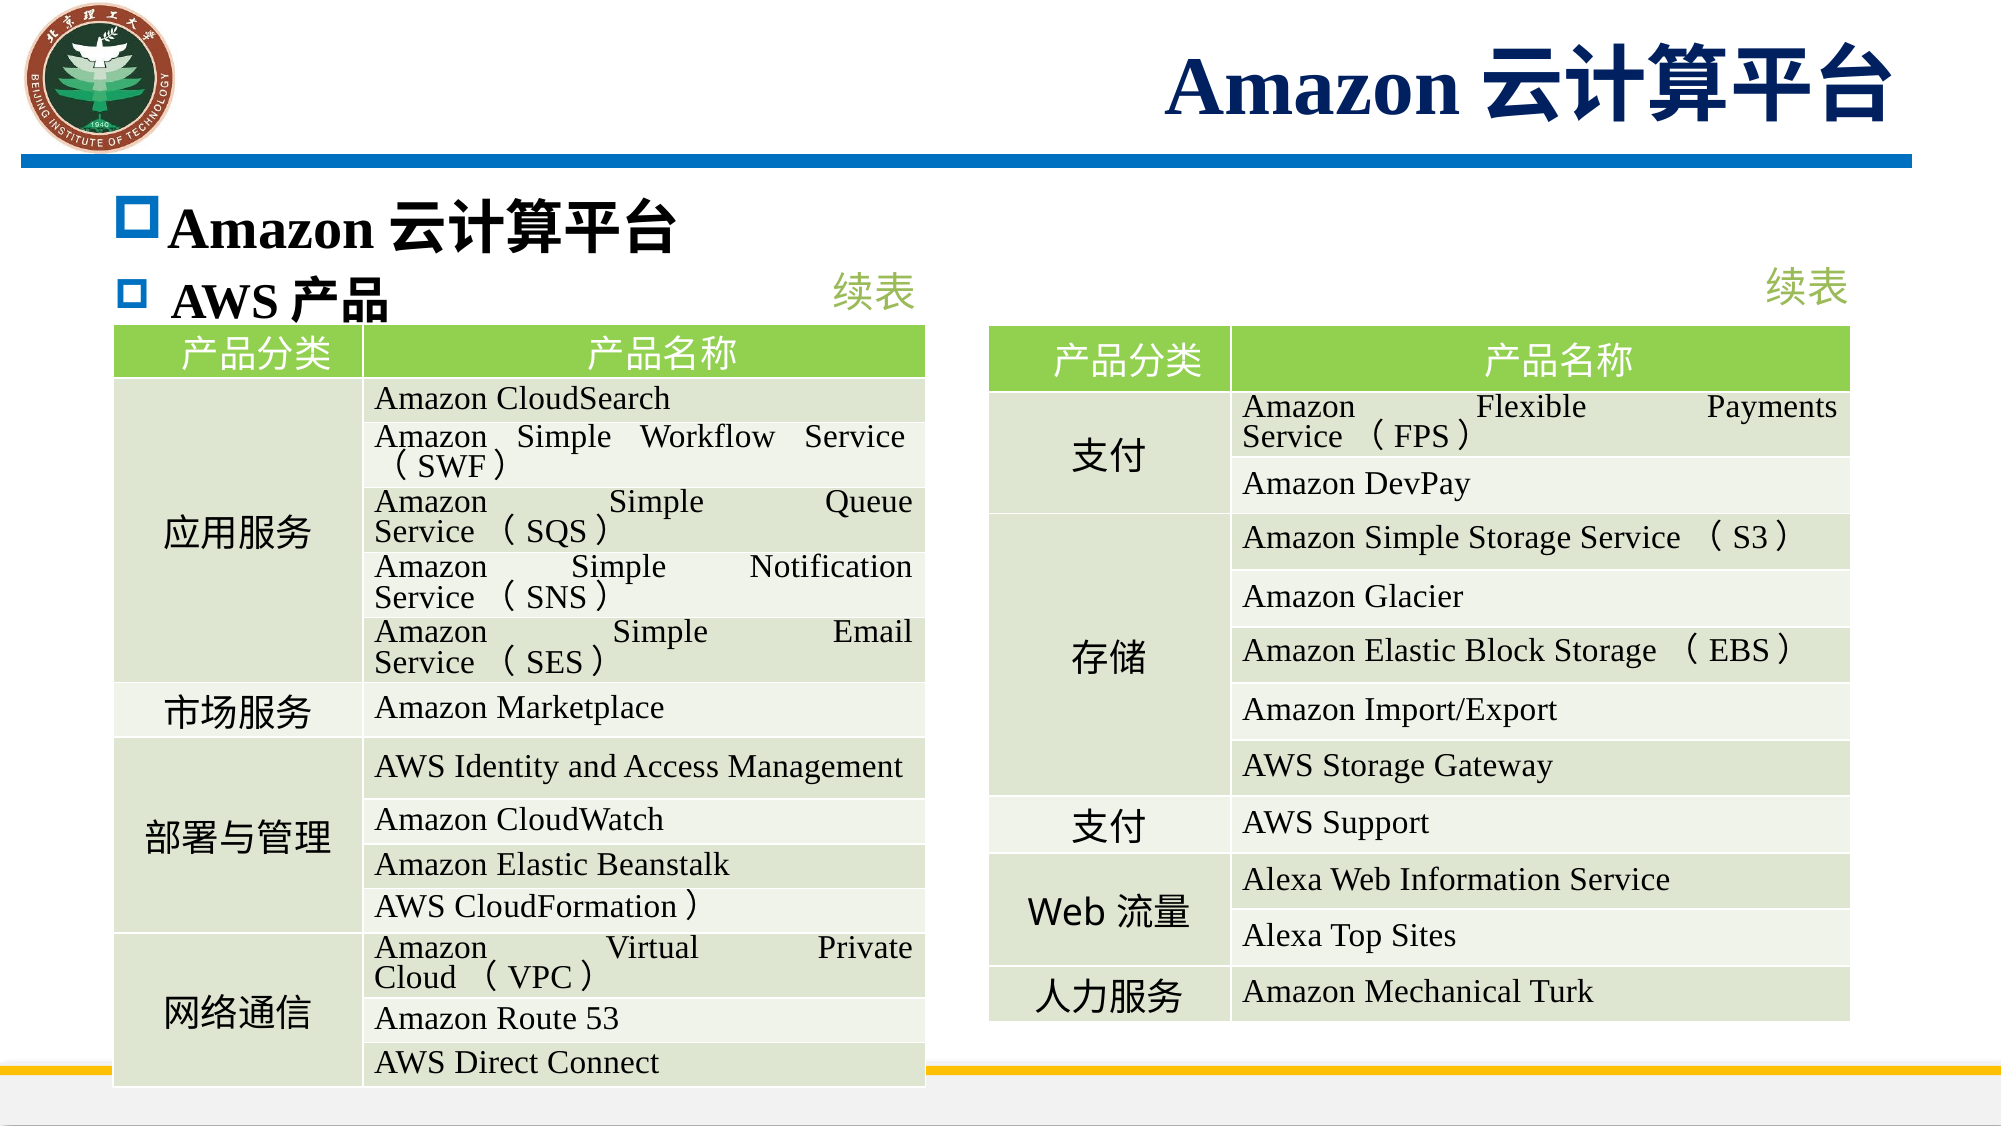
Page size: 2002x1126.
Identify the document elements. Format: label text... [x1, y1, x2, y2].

table_cell 网络通信 [114, 934, 362, 1086]
table_header 产品名称 [364, 325, 925, 377]
text_box 续表 [1751, 253, 1865, 319]
table_cell 存储 [989, 514, 1230, 795]
text_box [0, 1064, 112, 1077]
table_cell Amazon Simple Notification Service（SNS） [364, 553, 925, 617]
table_cell 部署与管理 [114, 738, 362, 932]
table_cell 应用服务 [114, 379, 362, 682]
table_cell 支付 [989, 393, 1230, 513]
table_cell Alexa Top Sites [1232, 910, 1850, 965]
table_cell Amazon Elastic Block Storage（EBS） [1232, 628, 1850, 682]
table_cell Alexa Web Information Service [1232, 854, 1850, 908]
text_box 续表 [818, 257, 932, 323]
table_cell AWS Identity and Access Management [364, 738, 925, 798]
table_cell Amazon Marketplace [364, 683, 925, 736]
table_cell AWS CloudFormation） [364, 889, 925, 932]
table_cell Amazon Glacier [1232, 571, 1850, 626]
table_cell Amazon Route 53 [364, 999, 925, 1042]
text_box Amazon云计算平台 [96, 182, 695, 268]
table_cell 支付 [989, 797, 1230, 852]
table_cell 人力服务 [989, 967, 1230, 1021]
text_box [21, 0, 1912, 167]
table_cell AWS Direct Connect [364, 1043, 925, 1086]
table_cell Amazon DevPay [1232, 458, 1850, 513]
table_cell Amazon Simple Queue Service（SQS） [364, 488, 925, 552]
table_cell Amazon Virtual Private Cloud（VPC） [364, 934, 925, 997]
text_box [926, 1064, 2001, 1077]
text_box [0, 1077, 2001, 1126]
table_cell AWS Storage Gateway [1232, 741, 1850, 795]
table_cell Amazon Flexible Payments Service（FPS） [1232, 393, 1850, 456]
table_cell Amazon Simple Storage Service（S3） [1232, 514, 1850, 569]
table_cell AWS Support [1232, 797, 1850, 852]
table_cell Amazon Mechanical Turk [1232, 967, 1850, 1021]
table_cell Amazon CloudWatch [364, 800, 925, 843]
table_cell Amazon Elastic Beanstalk [364, 845, 925, 888]
table_cell Amazon Simple Email Service（SES） [364, 618, 925, 682]
table_cell Web流量 [989, 854, 1230, 965]
table_cell Amazon Simple Workflow Service（SWF） [364, 423, 925, 487]
table_header 产品分类 [989, 326, 1230, 391]
text_box AWS产品 [99, 261, 406, 337]
table_cell 市场服务 [114, 683, 362, 736]
table_header 产品名称 [1232, 326, 1850, 391]
table_header 产品分类 [114, 337, 362, 377]
table_cell Amazon Import/Export [1232, 684, 1850, 739]
table_cell Amazon CloudSearch [364, 379, 925, 422]
